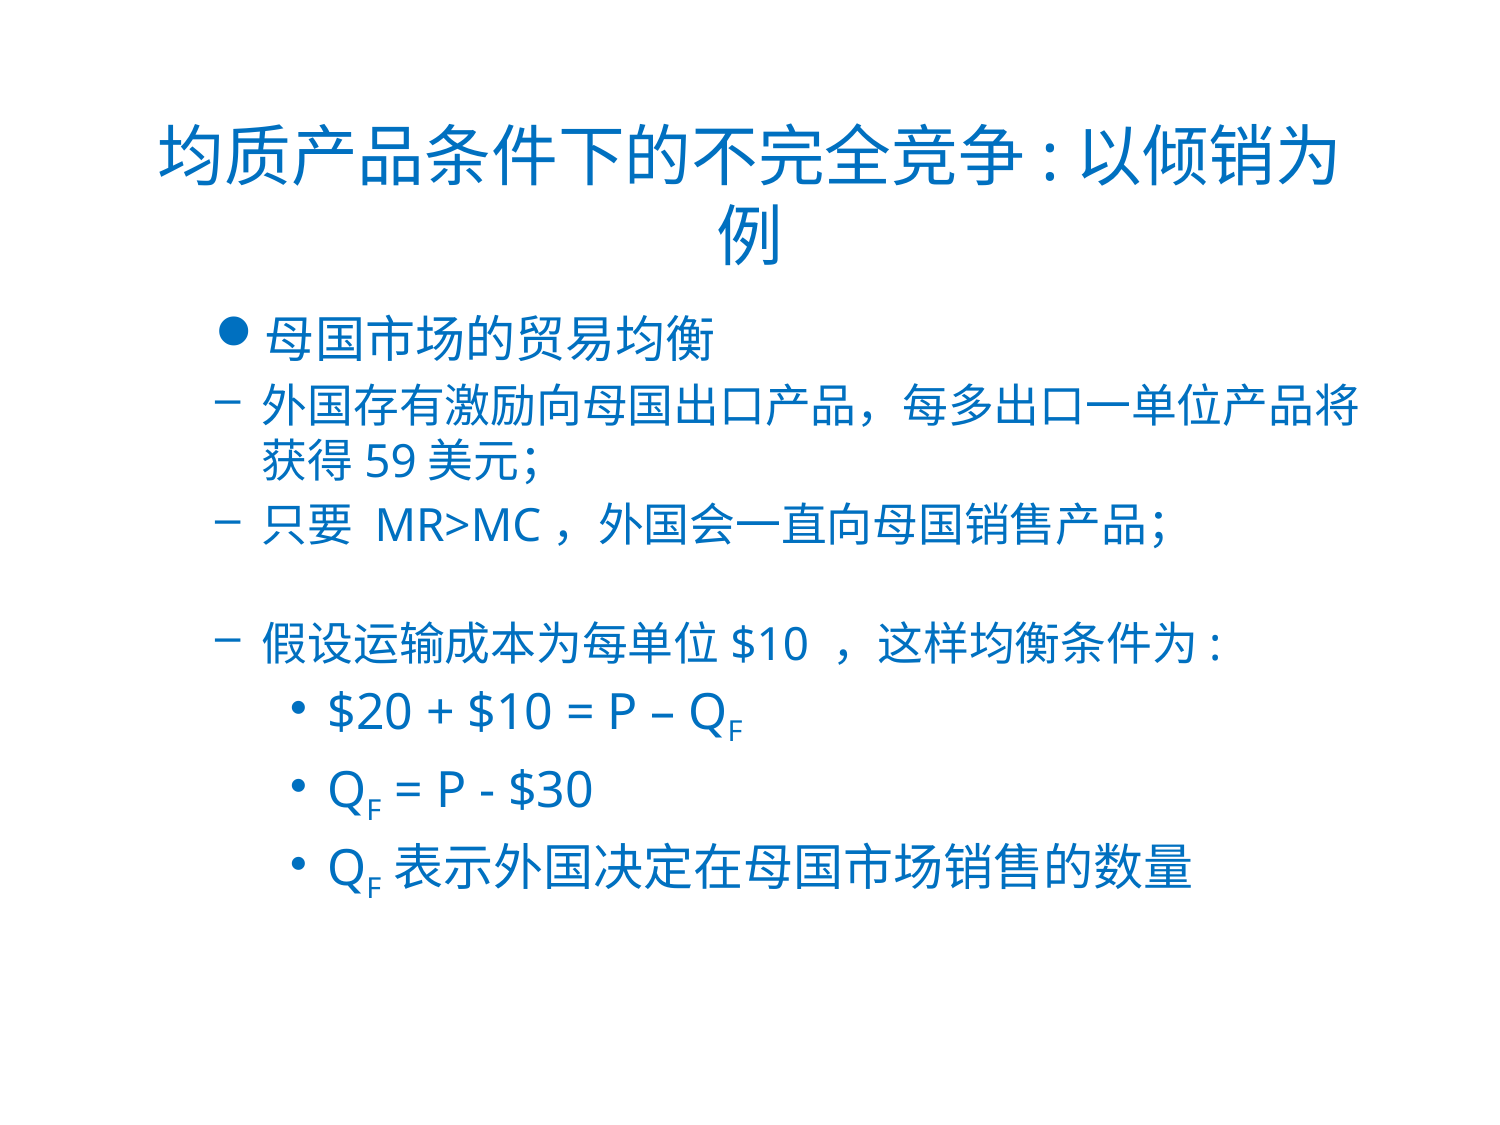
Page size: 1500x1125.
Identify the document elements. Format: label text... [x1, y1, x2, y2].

title 均质产品条件下的不完全竞争:以倾销为例 [112, 99, 1388, 288]
list 母国市场的贸易均衡 外国存有激励向母国出口产品，每多出口一单位产品将获得59美元； 只要 MR>MC，外国会一直向母国销售产品； 假设运输成本为每单位$10 ，这样均衡条件为: $20 + $10 = P – QF QF = P - $30 QF表示外国决定在母国市场销售的数量 [124, 299, 1401, 976]
